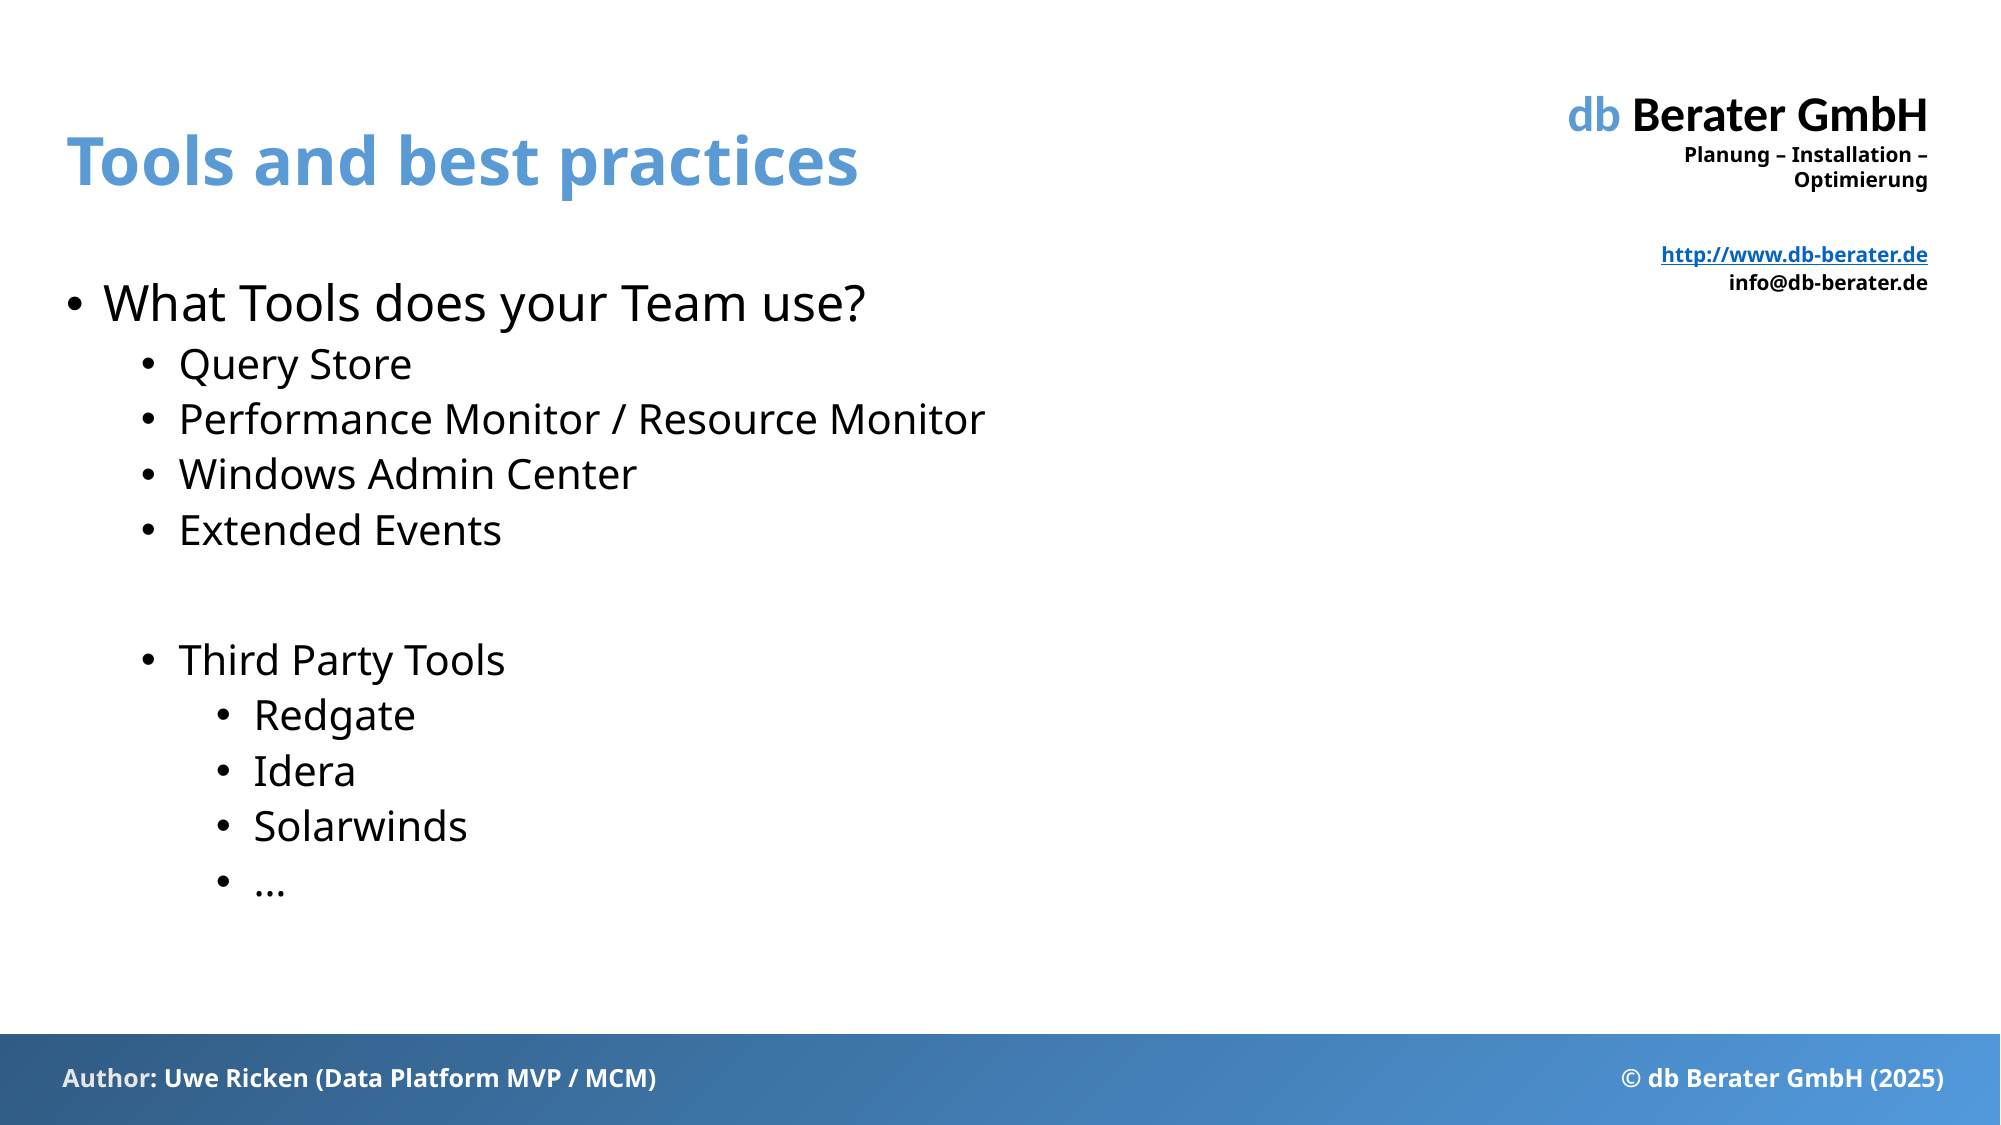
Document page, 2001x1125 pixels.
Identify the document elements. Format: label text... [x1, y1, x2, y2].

title Tools and best practices [54, 72, 1538, 256]
list What Tools does your Team use? Query Store Performance Monitor / Resource Monitor Windows Admin Center Extended Events Third Party Tools Redgate Idera Solarwinds … [54, 273, 1945, 1024]
